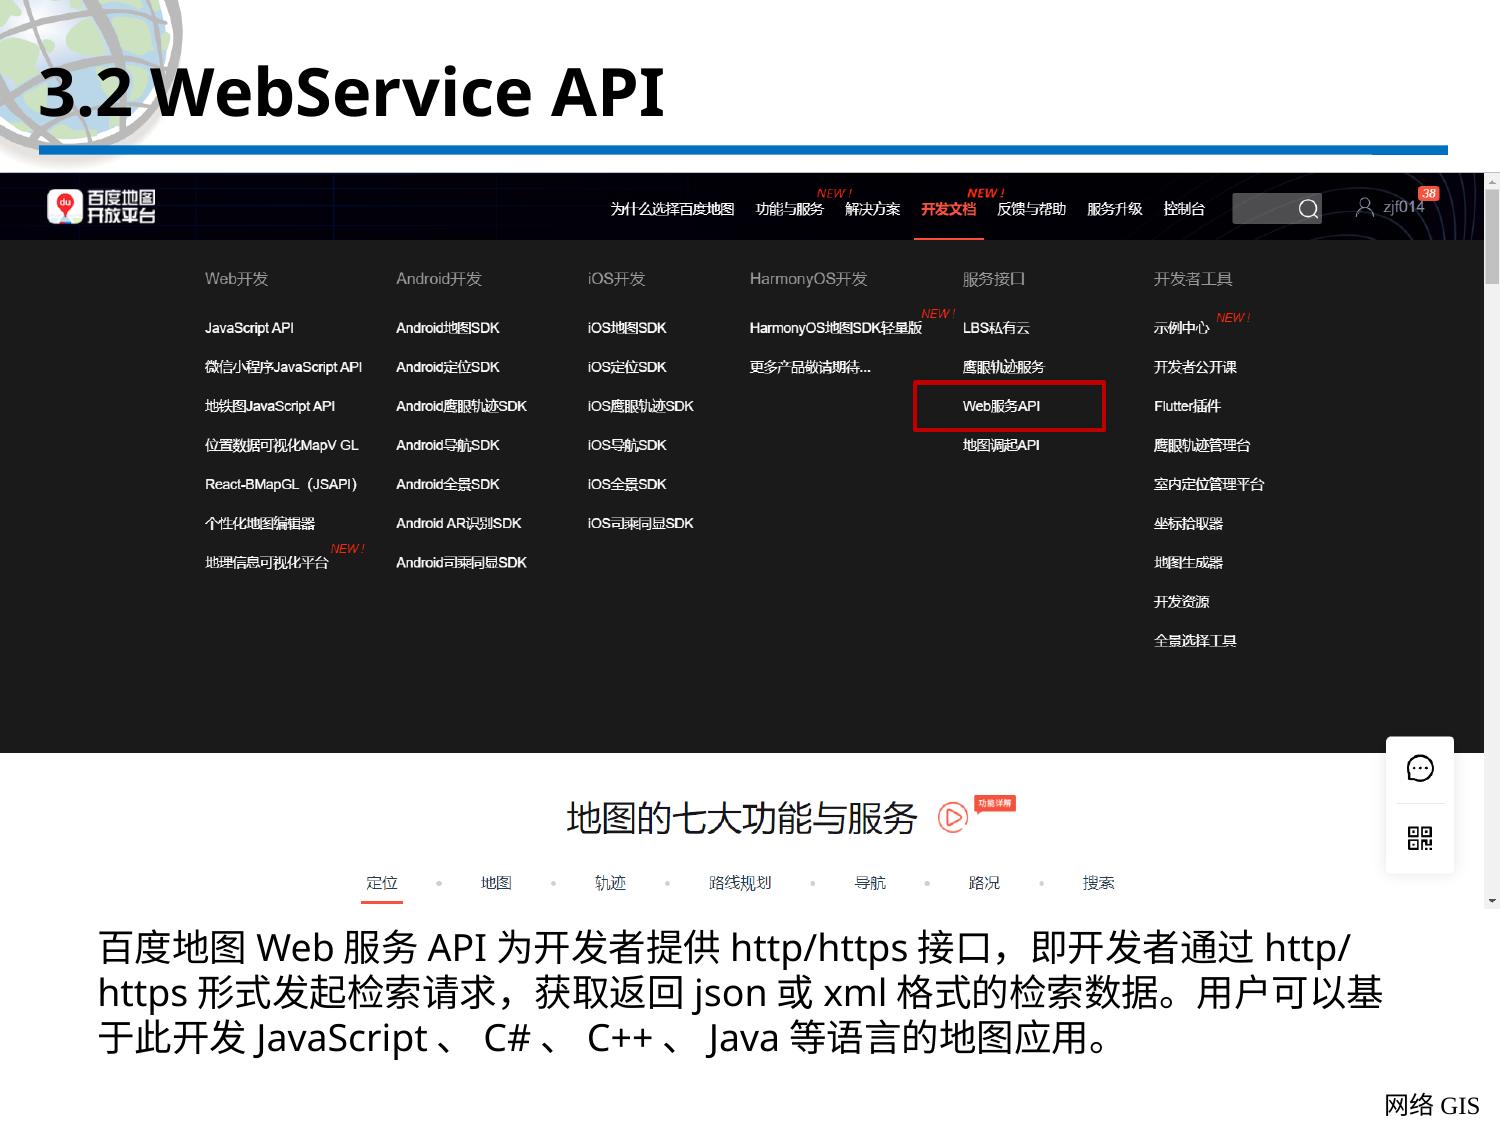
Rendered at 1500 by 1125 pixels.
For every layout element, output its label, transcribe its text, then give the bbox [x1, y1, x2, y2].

title 3.2 WebService API [22, 37, 1473, 138]
picture [0, 0, 1500, 909]
text_box 百度地图Web服务API为开发者提供http/https接口，即开发者通过http/https形式发起检索请求，获取返回json或xml格式的检索数据。用户可以基于此开发JavaScript、C#、C++、Java等语言的地图应用。 [82, 916, 1418, 1067]
